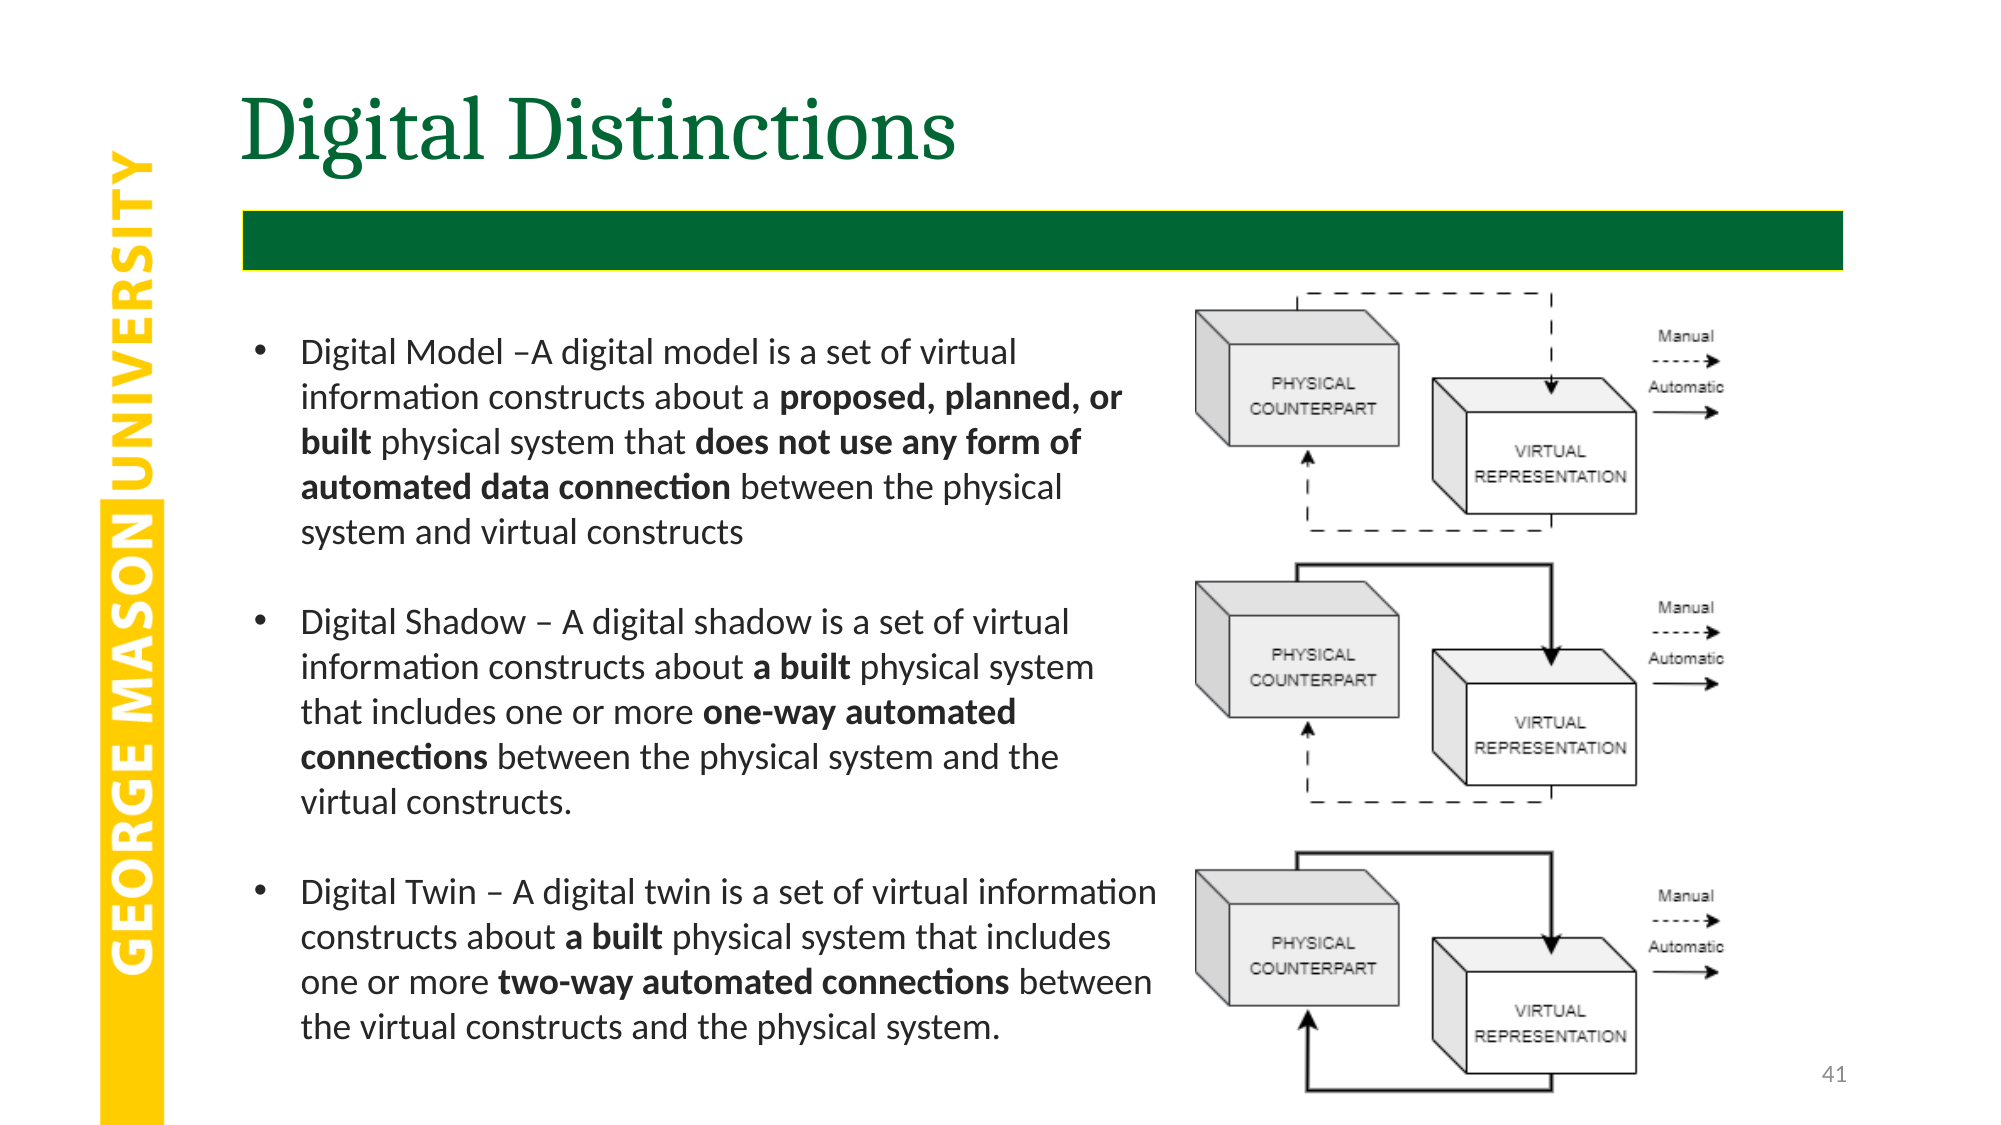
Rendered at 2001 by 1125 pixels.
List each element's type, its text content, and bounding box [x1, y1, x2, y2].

picture [74, 115, 188, 1125]
picture [1195, 281, 1739, 1107]
slide_number 41 [1739, 1042, 1863, 1103]
text_box Digital Model –A digital model is a set of virtual information constructs about a proposed, planned, or built physical system that does not use any form of automated data connection between the physical system and virtual constructs Digital Shadow – A digital shadow is a set of virtual information constructs about a built physical system that includes one or more one-way automated connections between the physical system and the virtual constructs. Digital Twin – A digital twin is a set of virtual information constructs about a built physical system that includes one or more two-way automated connections between the virtual constructs and the physical system. [238, 319, 1174, 1100]
title Digital Distinctions [224, 44, 1863, 187]
